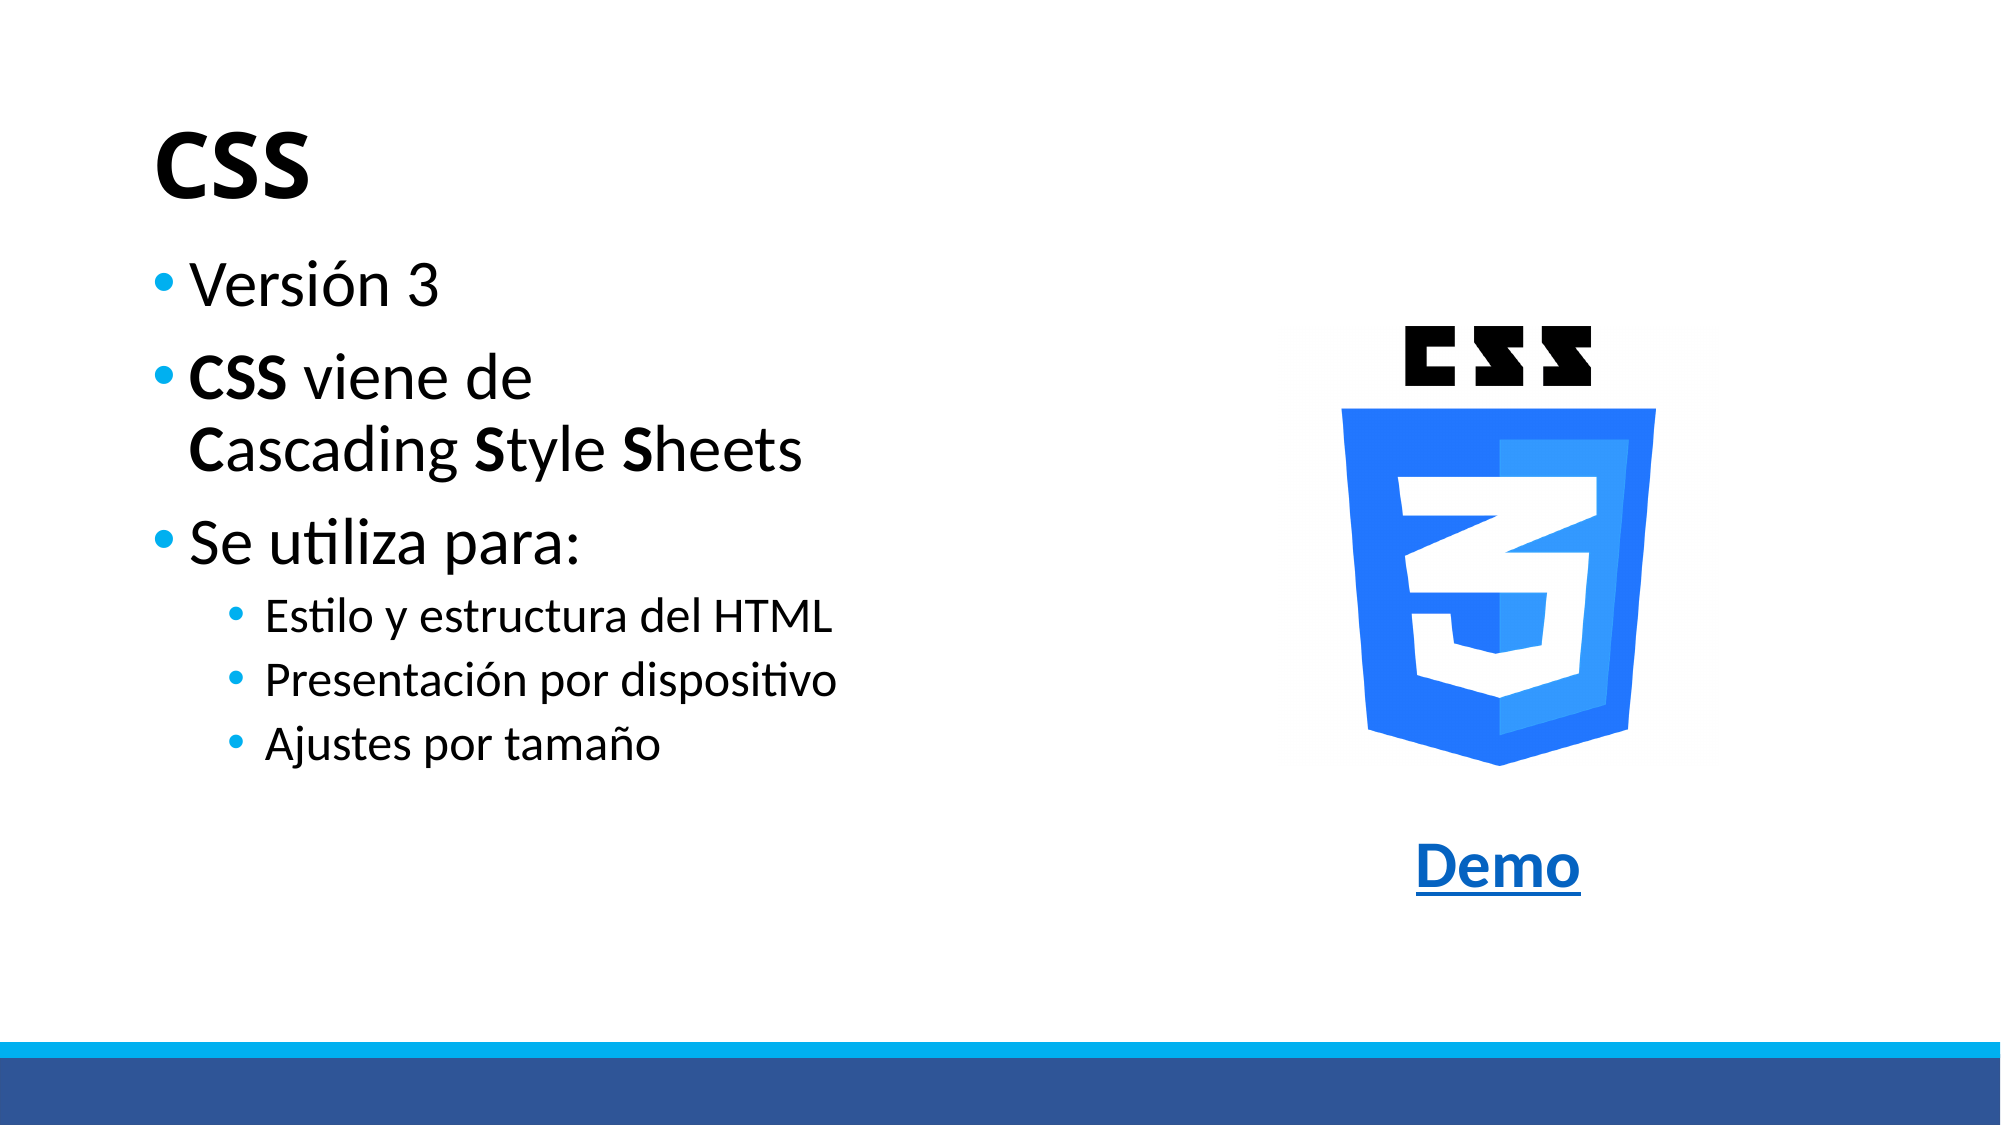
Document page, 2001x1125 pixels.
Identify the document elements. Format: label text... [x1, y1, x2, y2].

title CSS [137, 59, 1863, 278]
list Versión 3 CSS viene de Cascading Style Sheets Se utiliza para: Estilo y estructura del HTML Presentación por dispositivo Ajustes por tamaño [137, 241, 988, 956]
text_box Demo [1400, 813, 1597, 908]
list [1278, 326, 1719, 767]
